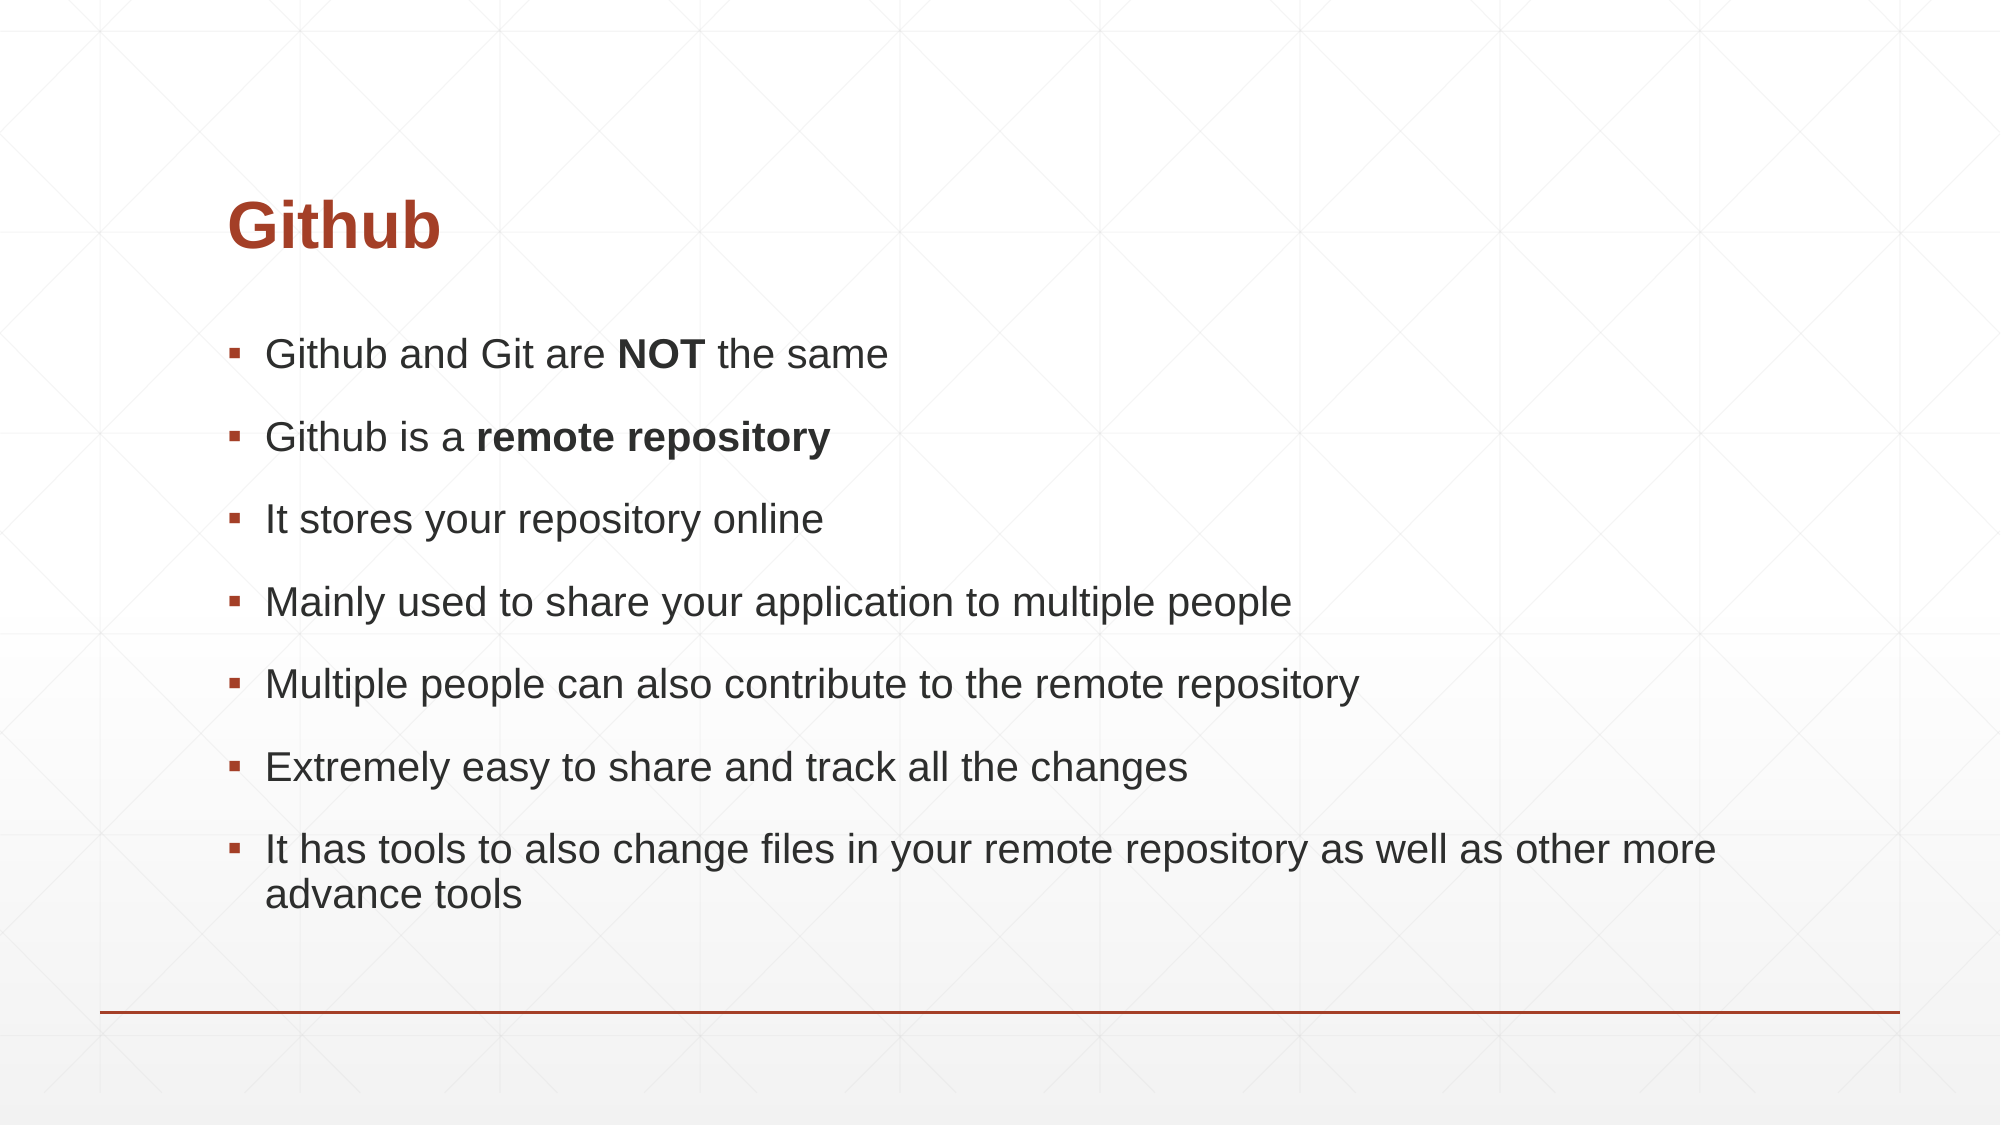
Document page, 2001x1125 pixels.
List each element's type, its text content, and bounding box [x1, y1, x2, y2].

title Github [212, 82, 1788, 271]
list Github and Git are NOT the same Github is a remote repository It stores your repository online Mainly used to share your application to multiple people Multiple people can also contribute to the remote repository Extremely easy to share and track all the changes It has tools to also change files in your remote repository as well as other more advance tools [212, 324, 1788, 950]
